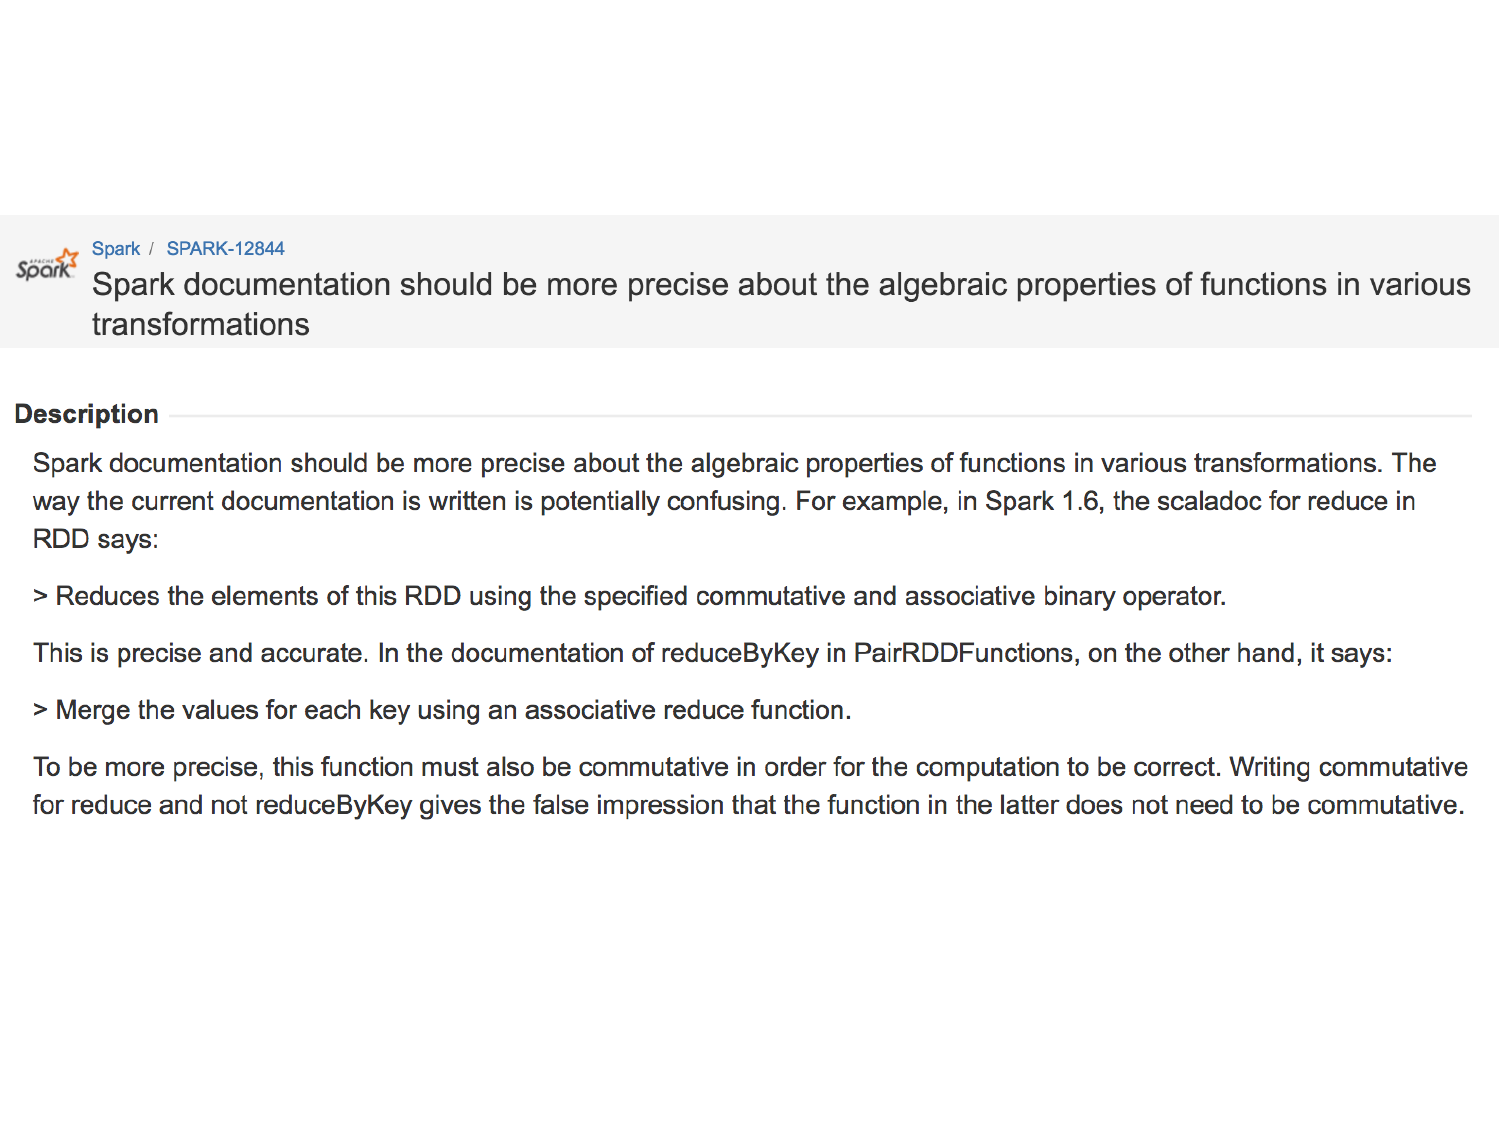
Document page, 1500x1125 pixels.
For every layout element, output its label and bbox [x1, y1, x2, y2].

picture [0, 377, 1500, 838]
picture [0, 215, 1500, 348]
